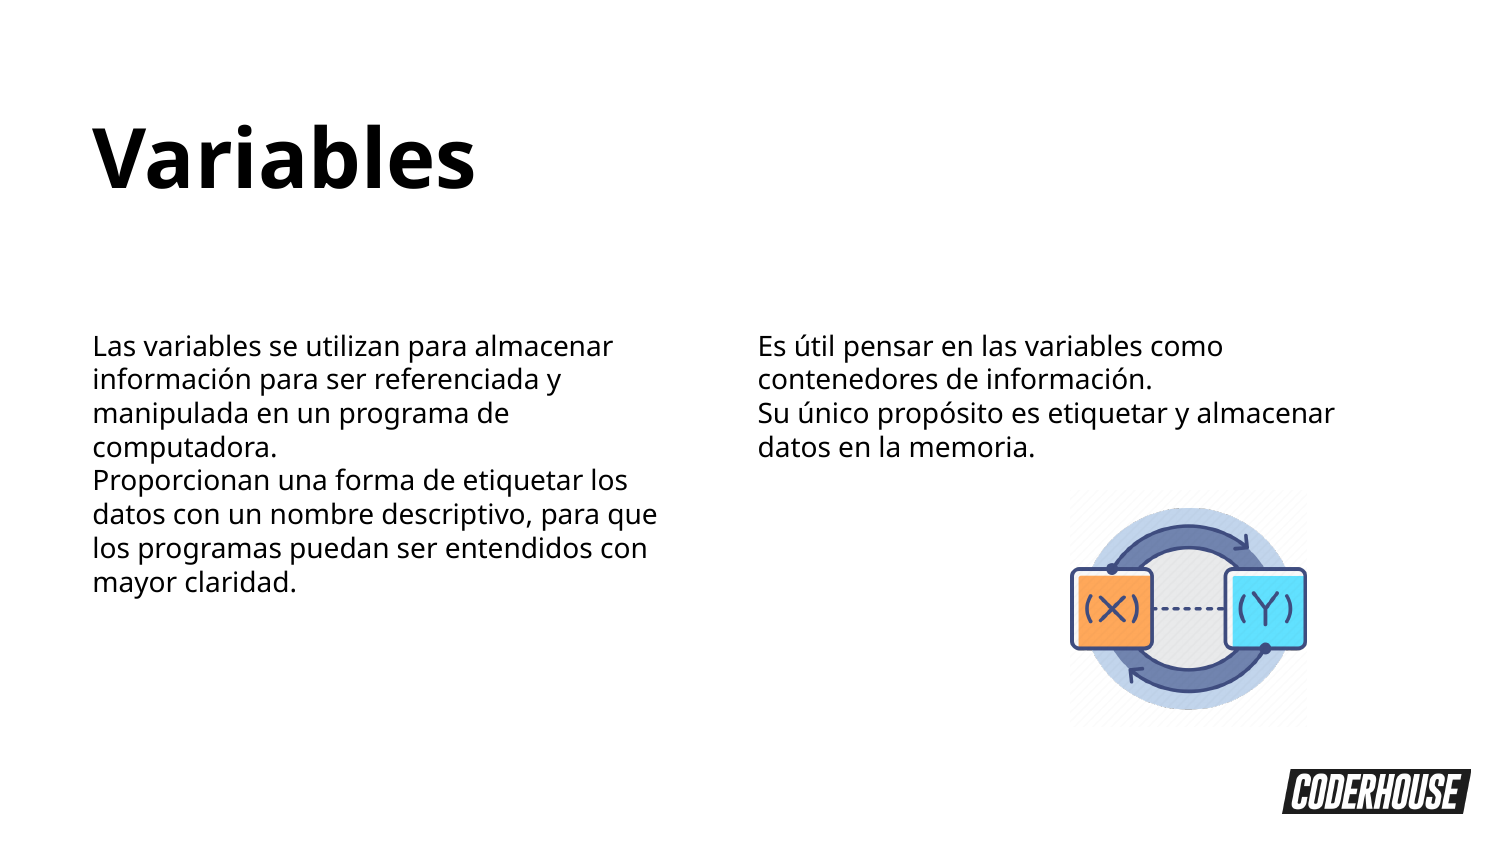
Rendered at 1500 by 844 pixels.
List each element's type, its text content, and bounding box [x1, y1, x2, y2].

text_box Es útil pensar en las variables como contenedores de información. Su único propósito es etiquetar y almacenar datos en la memoria. [742, 312, 1372, 512]
picture [1281, 769, 1471, 814]
text_box Variables [77, 101, 1414, 222]
picture [1070, 490, 1307, 728]
text_box Las variables se utilizan para almacenar información para ser referenciada y manipulada en un programa de computadora. Proporcionan una forma de etiquetar los datos con un nombre descriptivo, para que los programas puedan ser entendidos con mayor claridad. [77, 312, 707, 681]
